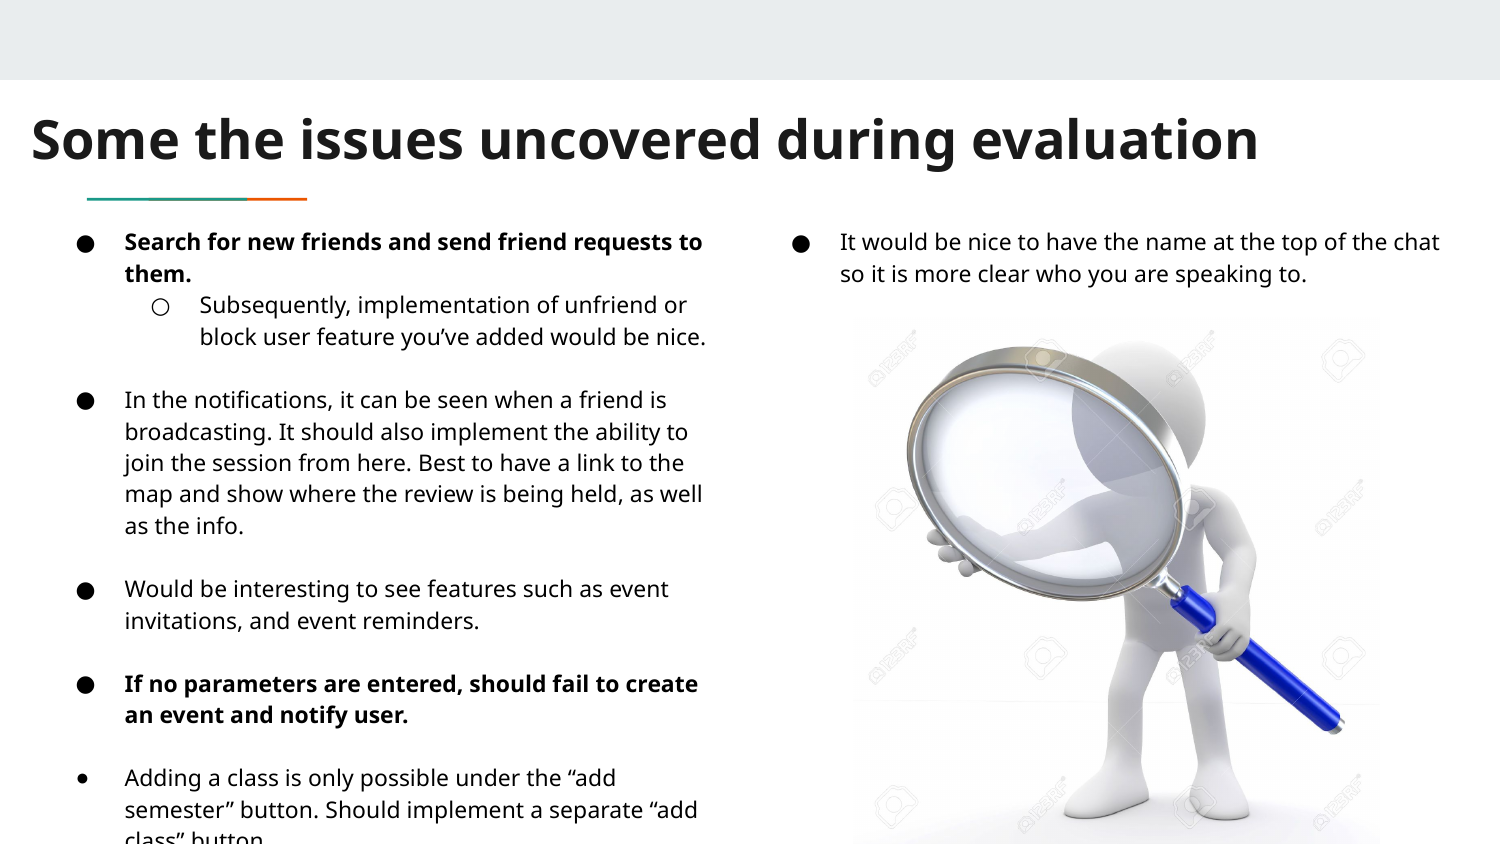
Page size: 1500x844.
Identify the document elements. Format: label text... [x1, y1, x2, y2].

list Search for new friends and send friend requests to them. Subsequently, implementation of unfriend or block user feature you’ve added would be nice. In the notifications, it can be seen when a friend is broadcasting. It should also implement the ability to join the session from here. Best to have a link to the map and show where the review is being held, as well as the info. Would be interesting to see features such as event invitations, and event reminders. If no parameters are entered, should fail to create an event and notify user. Adding a class is only possible under the “add semester” button. Should implement a separate “add class” button. Saving for Stage 5 [34, 208, 734, 827]
picture [852, 317, 1380, 844]
text_box It would be nice to have the name at the top of the chat so it is more clear who you are speaking to. [750, 208, 1483, 844]
title Some the issues uncovered during evaluation [16, 90, 1278, 178]
